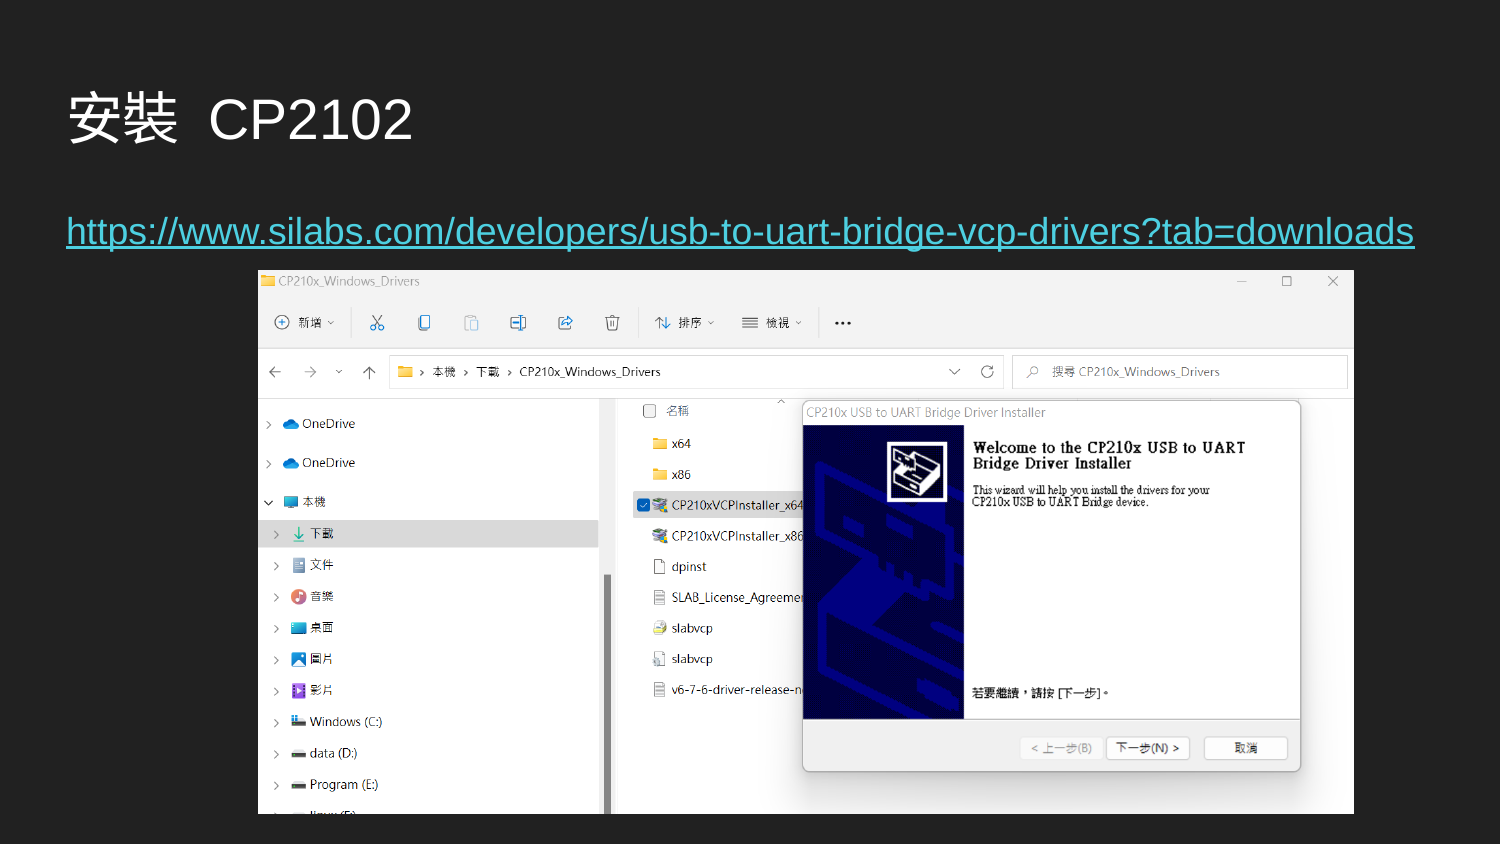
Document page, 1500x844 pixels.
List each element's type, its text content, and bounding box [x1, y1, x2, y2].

picture [258, 270, 1354, 814]
title 安裝 CP2102 [51, 72, 1449, 167]
list https://www.silabs.com/developers/usb-to-uart-bridge-vcp-drivers?tab=downloads [51, 189, 1449, 750]
